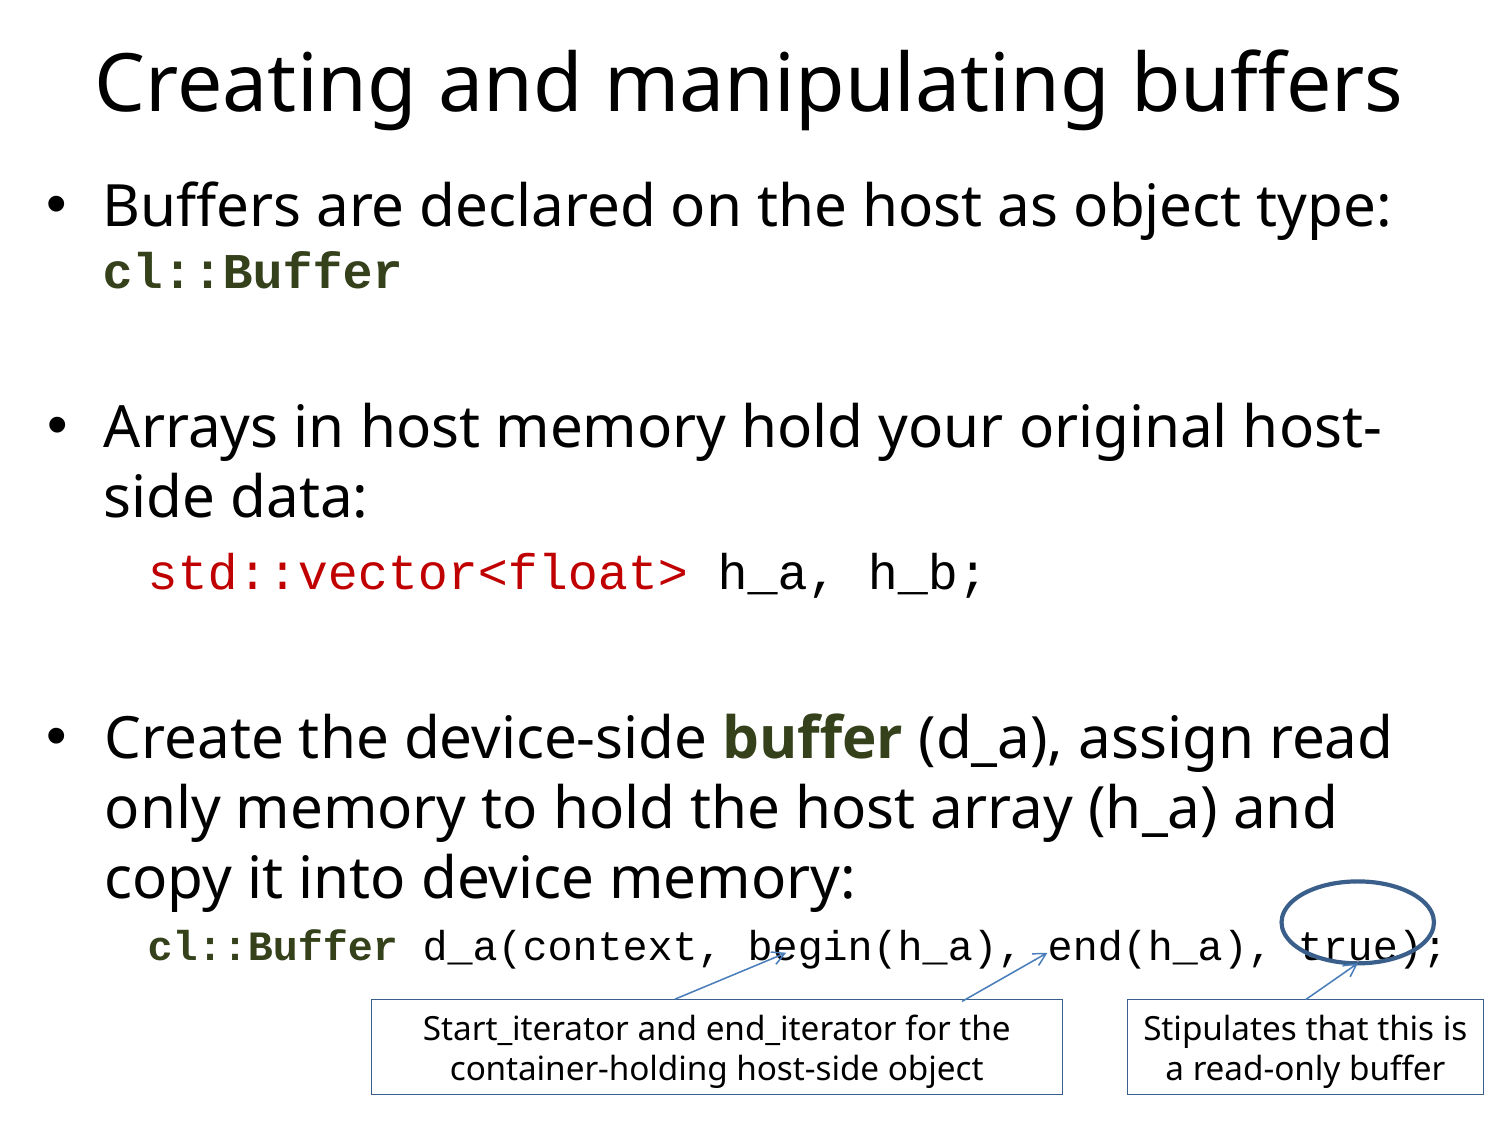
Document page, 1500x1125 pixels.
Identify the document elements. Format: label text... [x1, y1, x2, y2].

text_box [1305, 963, 1359, 1000]
text_box Stipulates that this is a read-only buffer [1127, 999, 1484, 1095]
list Buffers are declared on the host as object type: cl::Buffer Arrays in host memory hold your original host-side data: std::vector<float> h_a, h_b; Create the device-side buffer (d_a), assign read only memory to hold the host array (h_a) and copy it into device memory: cl::Buffer d_a(context, begin(h_a), end(h_a), true); [31, 160, 1473, 977]
text_box Start_iterator and end_iterator for the container-holding host-side object [371, 999, 1063, 1095]
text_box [961, 952, 1048, 1002]
text_box [1279, 879, 1437, 966]
title Creating and manipulating buffers [75, 0, 1425, 160]
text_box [674, 952, 787, 1000]
